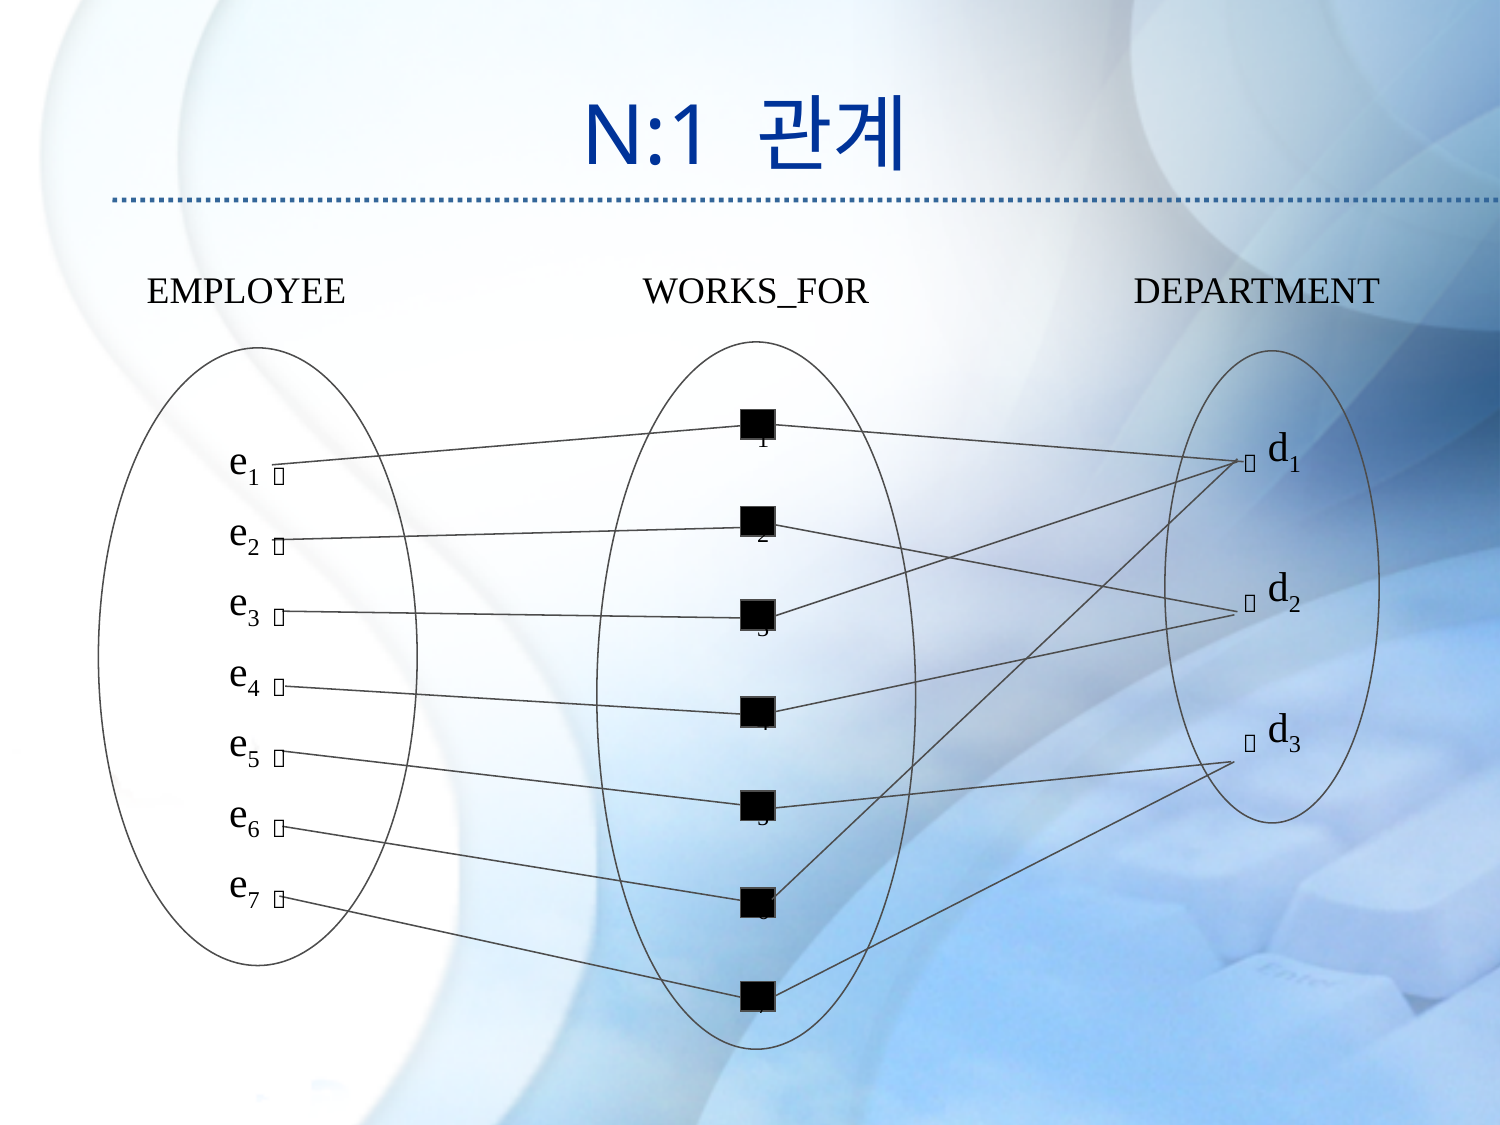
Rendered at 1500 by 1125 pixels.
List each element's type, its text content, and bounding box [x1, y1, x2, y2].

text_box  d1  d2  d3 [1164, 350, 1380, 823]
picture [0, 0, 1500, 1125]
title N:1 관계 [48, 41, 1443, 192]
text_box WORKS_FOR [627, 258, 885, 319]
text_box e1  e2  e3  e4  e5  e6  e7  [98, 347, 418, 966]
text_box EMPLOYEE [131, 258, 362, 319]
text_box DEPARTMENT [1118, 258, 1396, 319]
text_box r1 r2 r3 r4 r5 r6 r7 [596, 341, 916, 1050]
